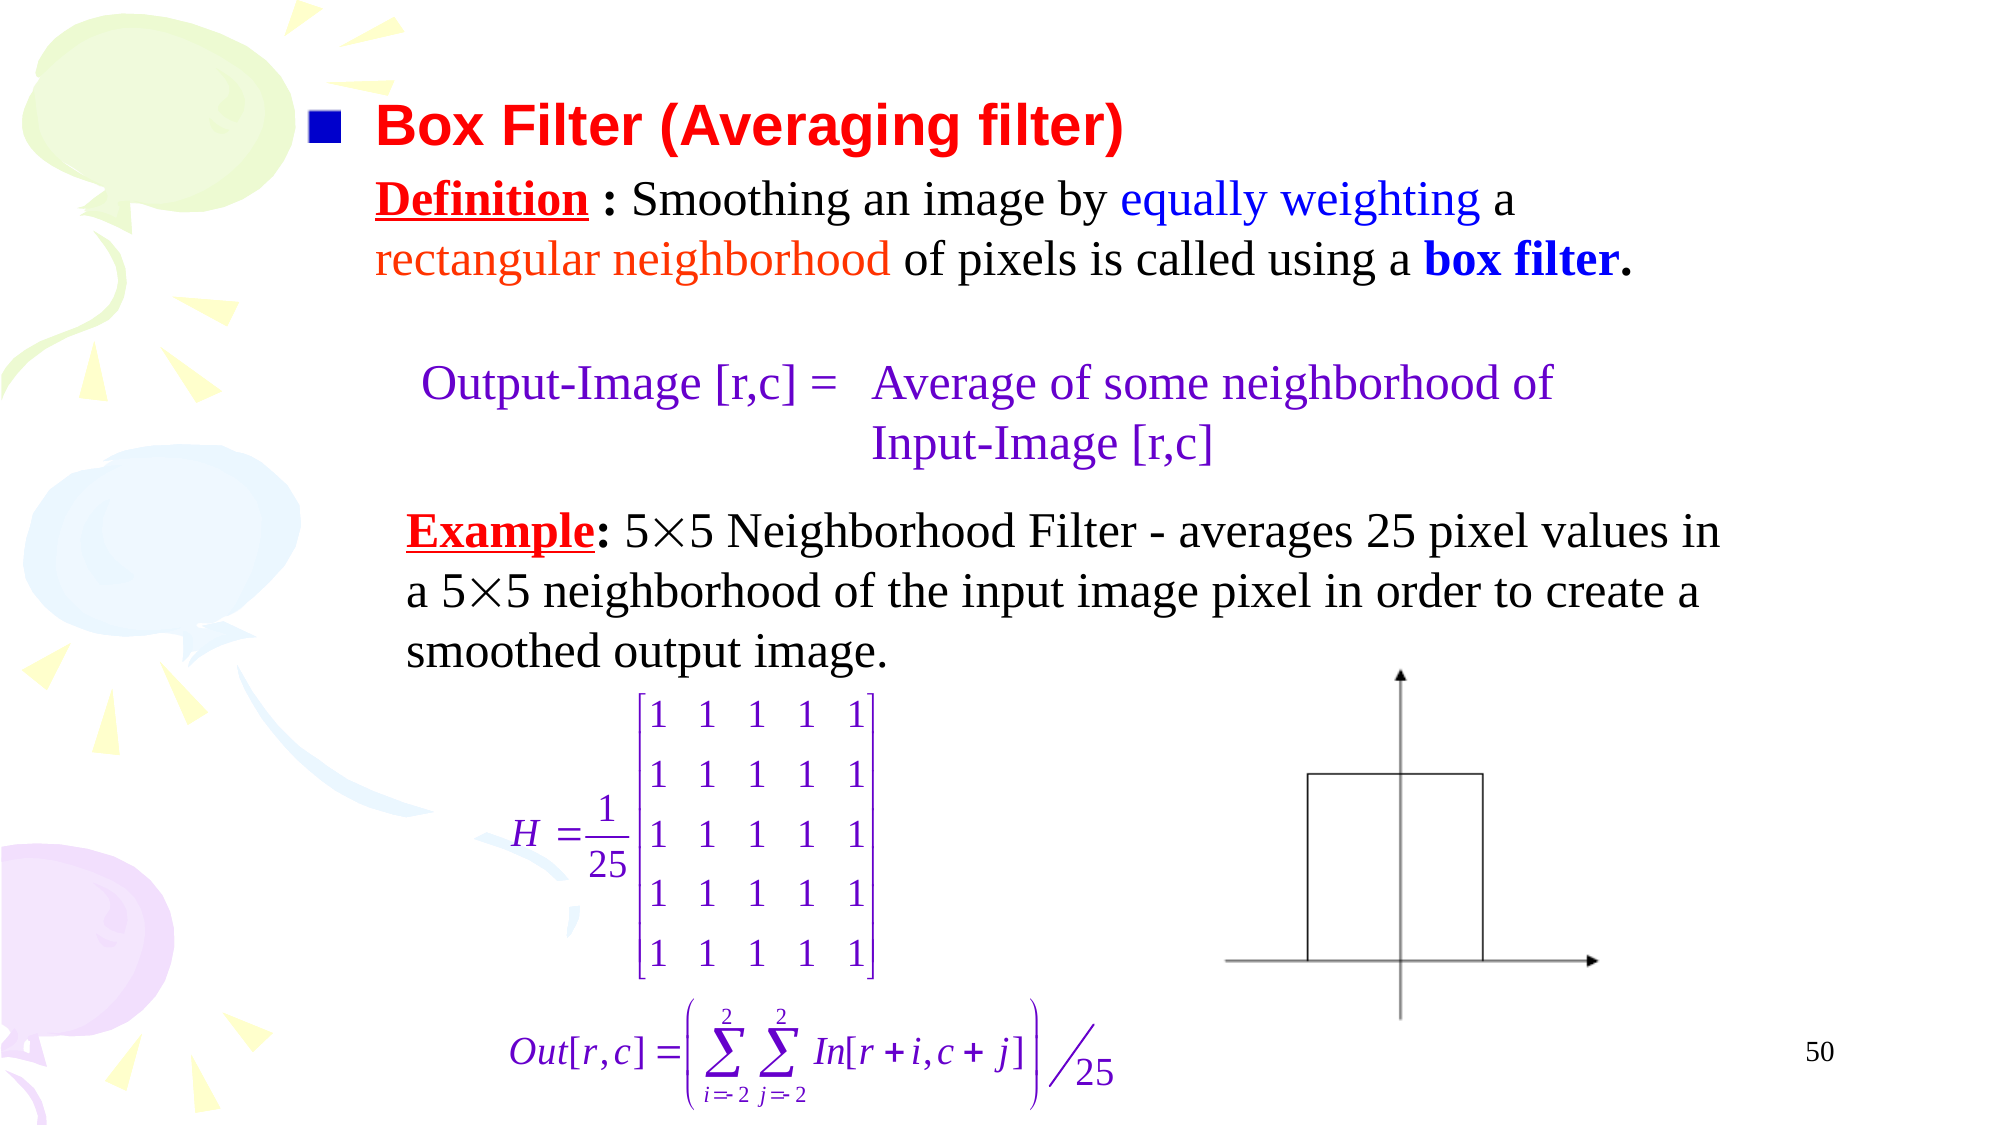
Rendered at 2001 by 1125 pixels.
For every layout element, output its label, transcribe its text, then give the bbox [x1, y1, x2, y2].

text_box Box Filter (Averaging filter) Definition : Smoothing an image by equally weighting a rectangular neighborhood of pixels is called using a box filter. [299, 87, 1719, 286]
picture [1218, 645, 1657, 1046]
slide_number 50 [1433, 1024, 1851, 1101]
text_box Example: 55 Neighborhood Filter - averages 25 pixel values in a 55 neighborhood of the input image pixel in order to create a smoothed output image. [331, 497, 1750, 678]
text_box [503, 686, 1119, 1117]
text_box Output-Image [r,c] = Average of some neighborhood of Input-Image [r,c] [421, 349, 1609, 471]
picture [299, 101, 341, 143]
